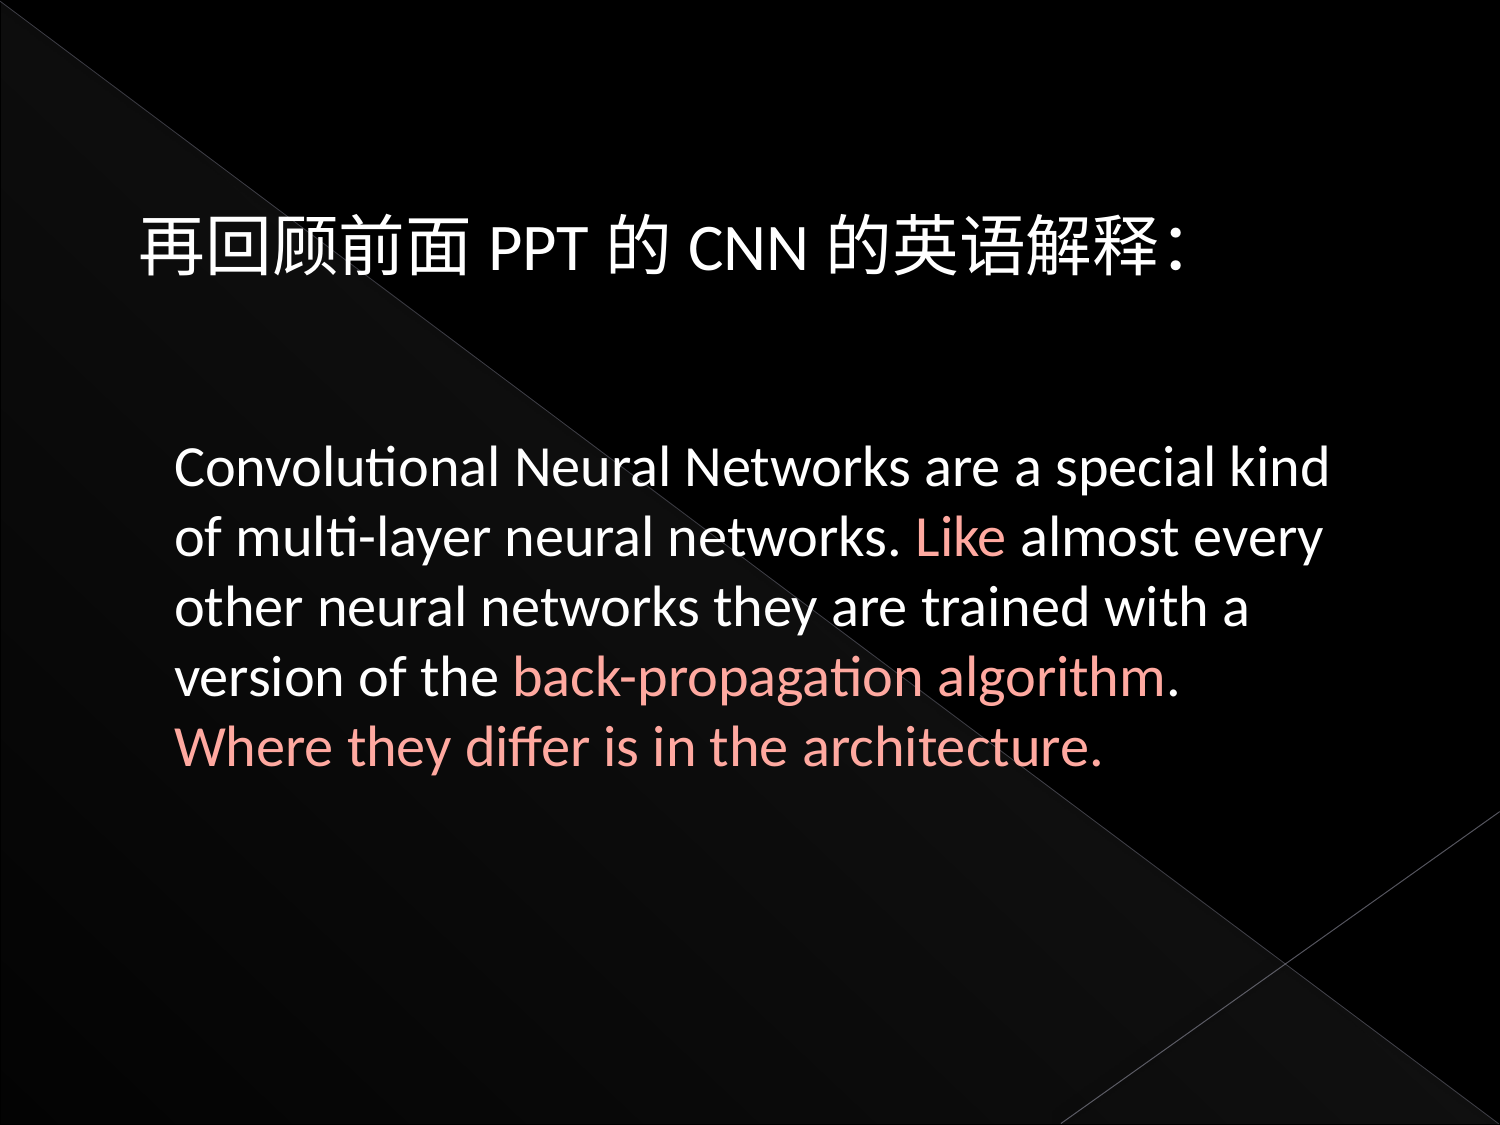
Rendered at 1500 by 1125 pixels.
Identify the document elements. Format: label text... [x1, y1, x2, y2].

text_box 再回顾前面PPT的CNN的英语解释： [123, 196, 1211, 291]
text_box Convolutional Neural Networks are a special kind of multi-layer neural networks. Like almost every other neural networks they are trained with a version of the back-propagation algorithm. Where they differ is in the architecture. [159, 420, 1353, 786]
